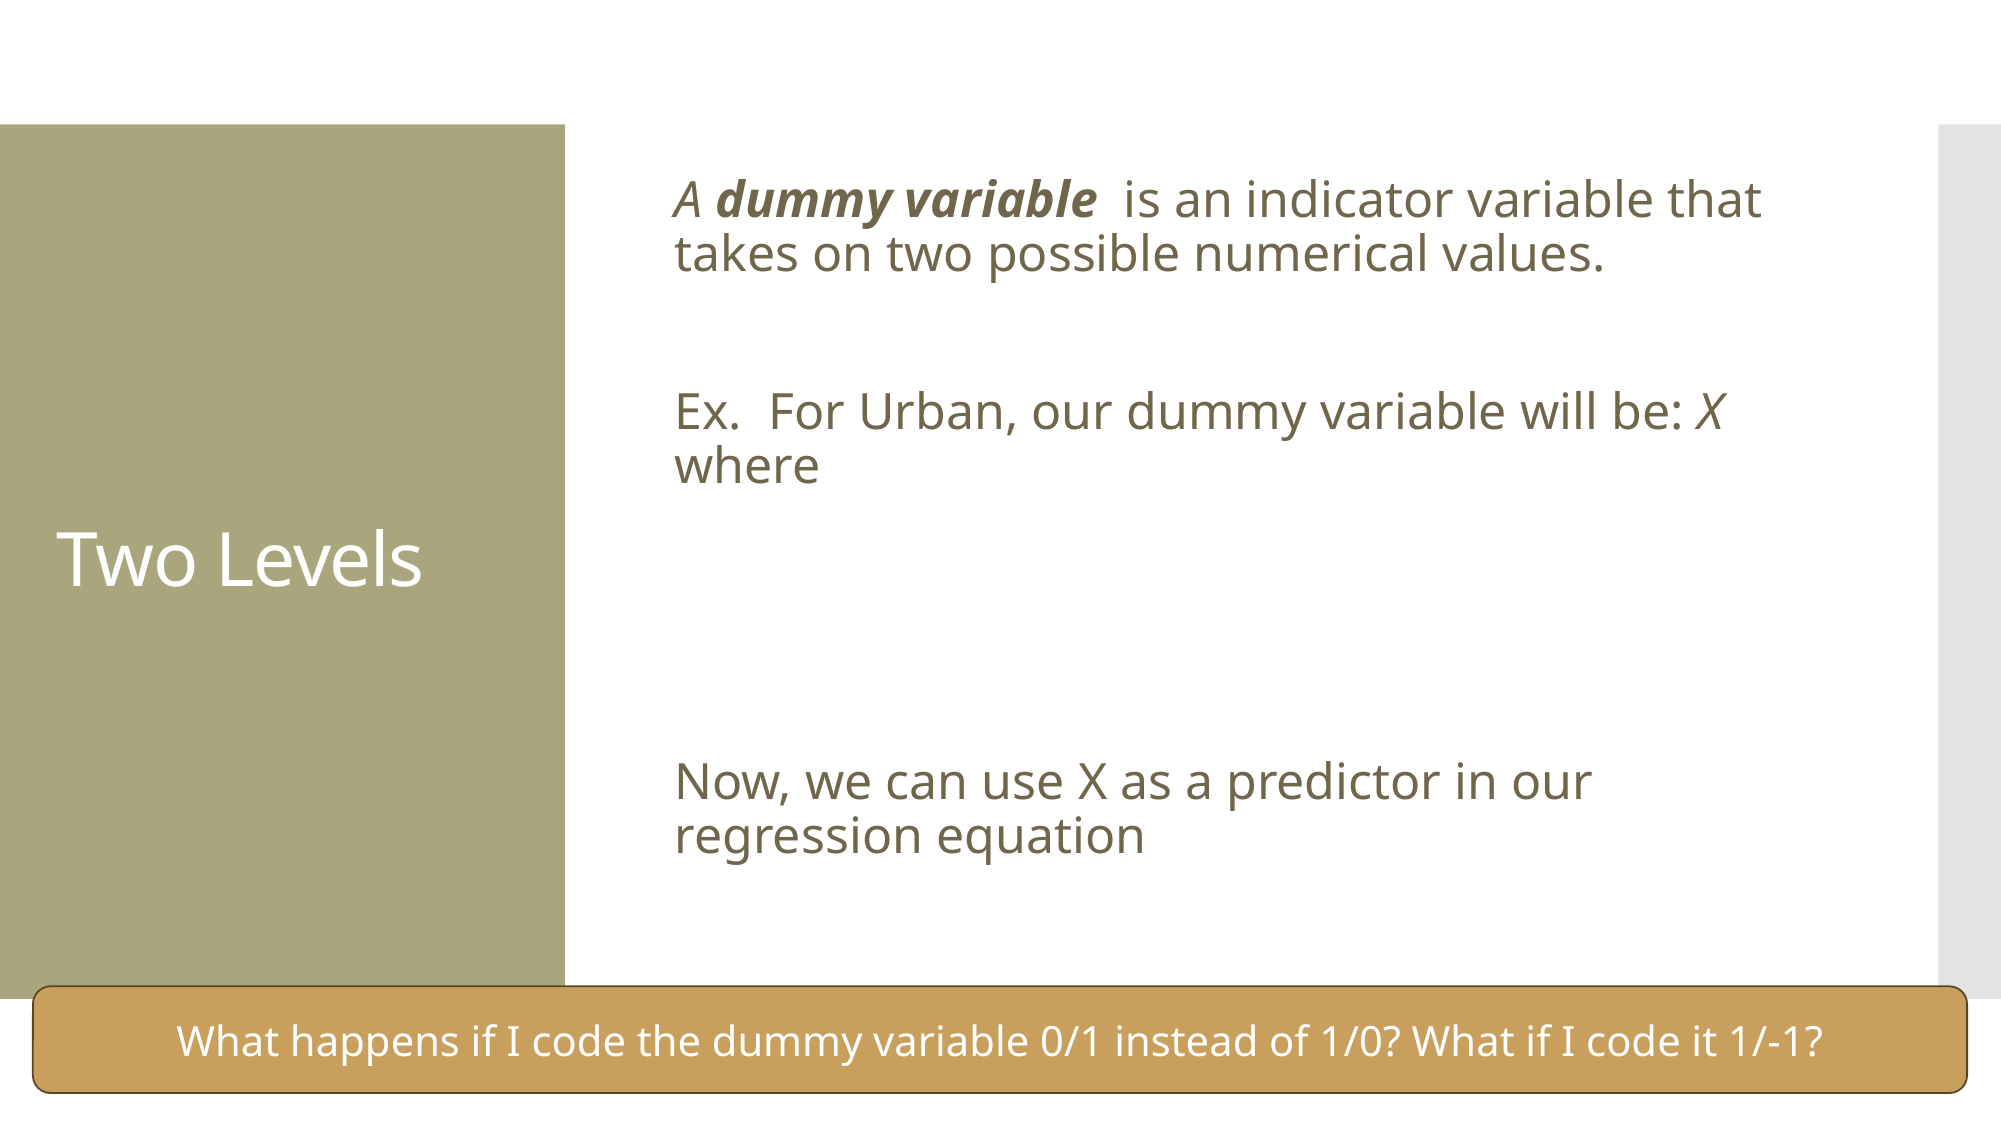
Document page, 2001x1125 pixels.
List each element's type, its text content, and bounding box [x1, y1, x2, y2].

text_box What happens if I code the dummy variable 0/1 instead of 1/0? What if I code it 1/-1? [31, 985, 1969, 1094]
title Two Levels [41, 184, 525, 940]
